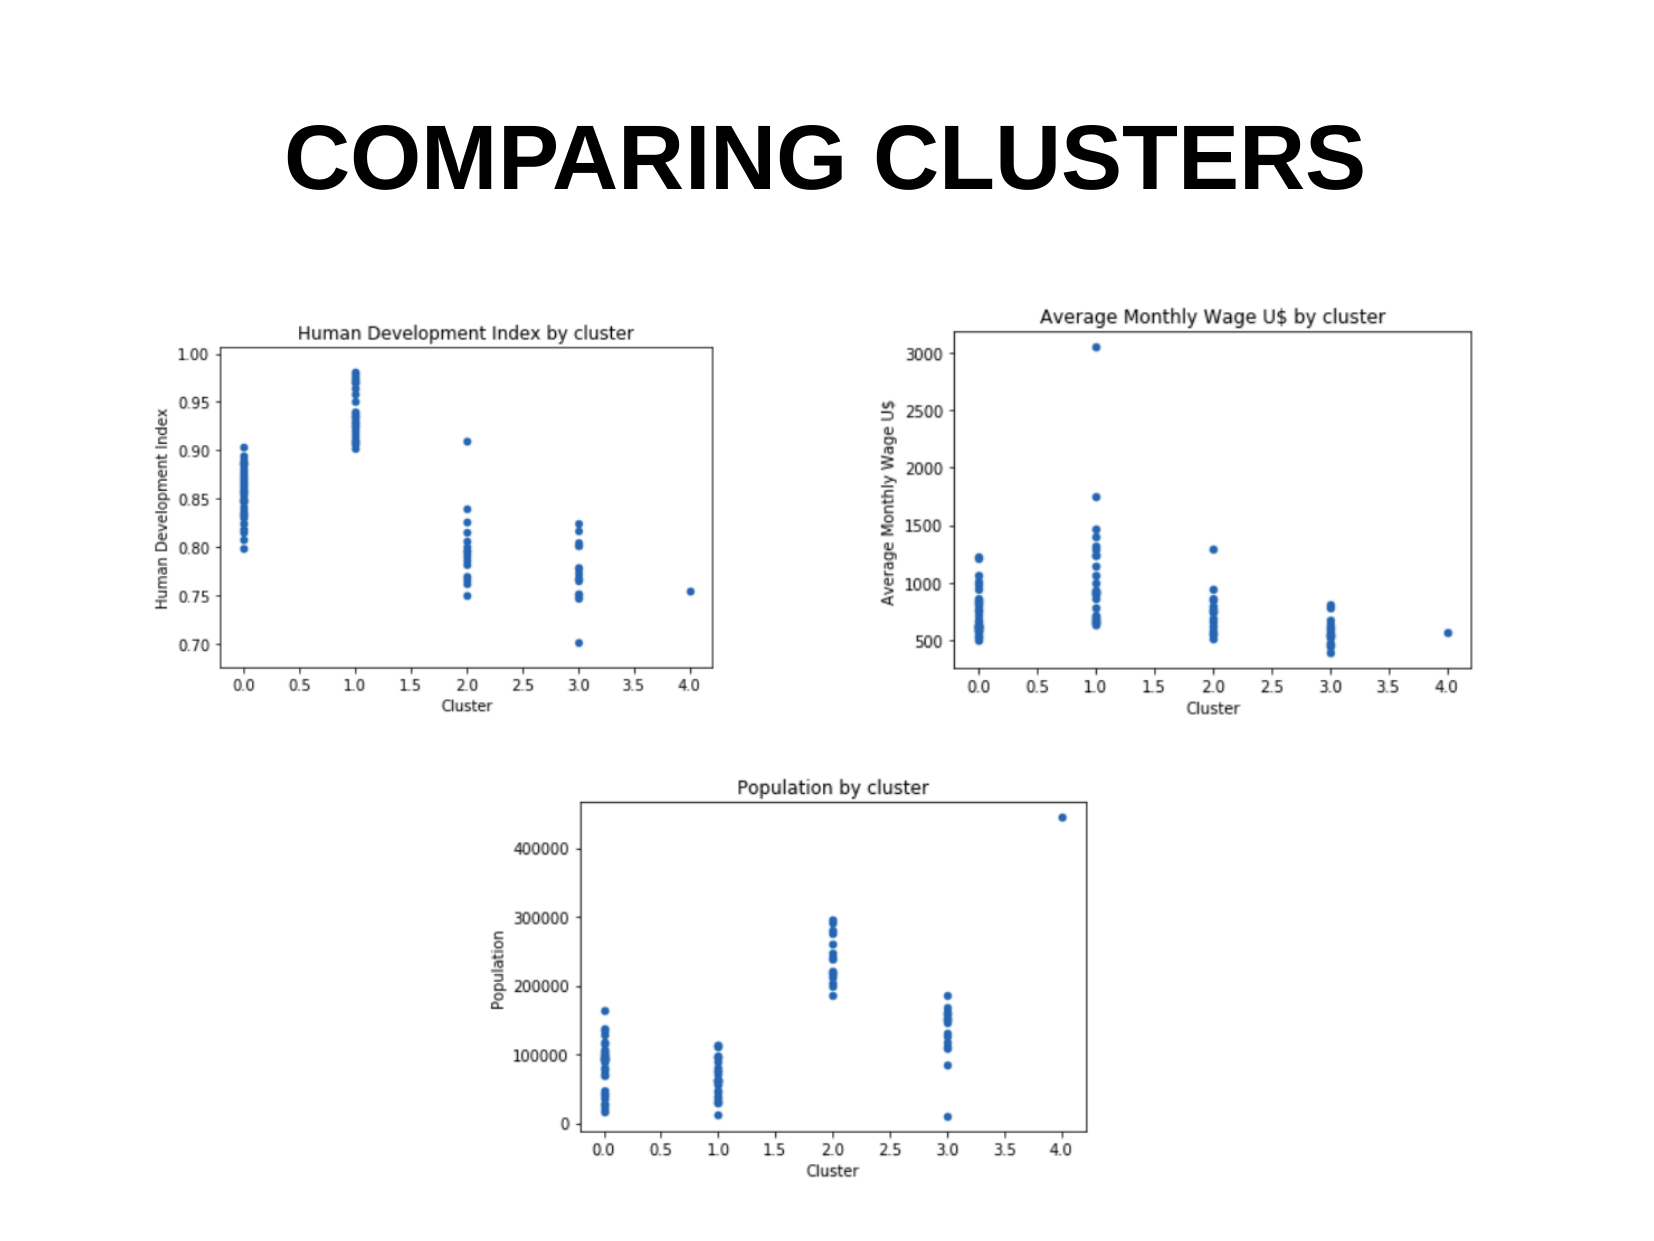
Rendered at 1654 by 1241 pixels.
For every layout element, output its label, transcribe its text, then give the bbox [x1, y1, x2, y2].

text_box Comparing clusters [82, 49, 1571, 257]
picture [117, 292, 1497, 1182]
